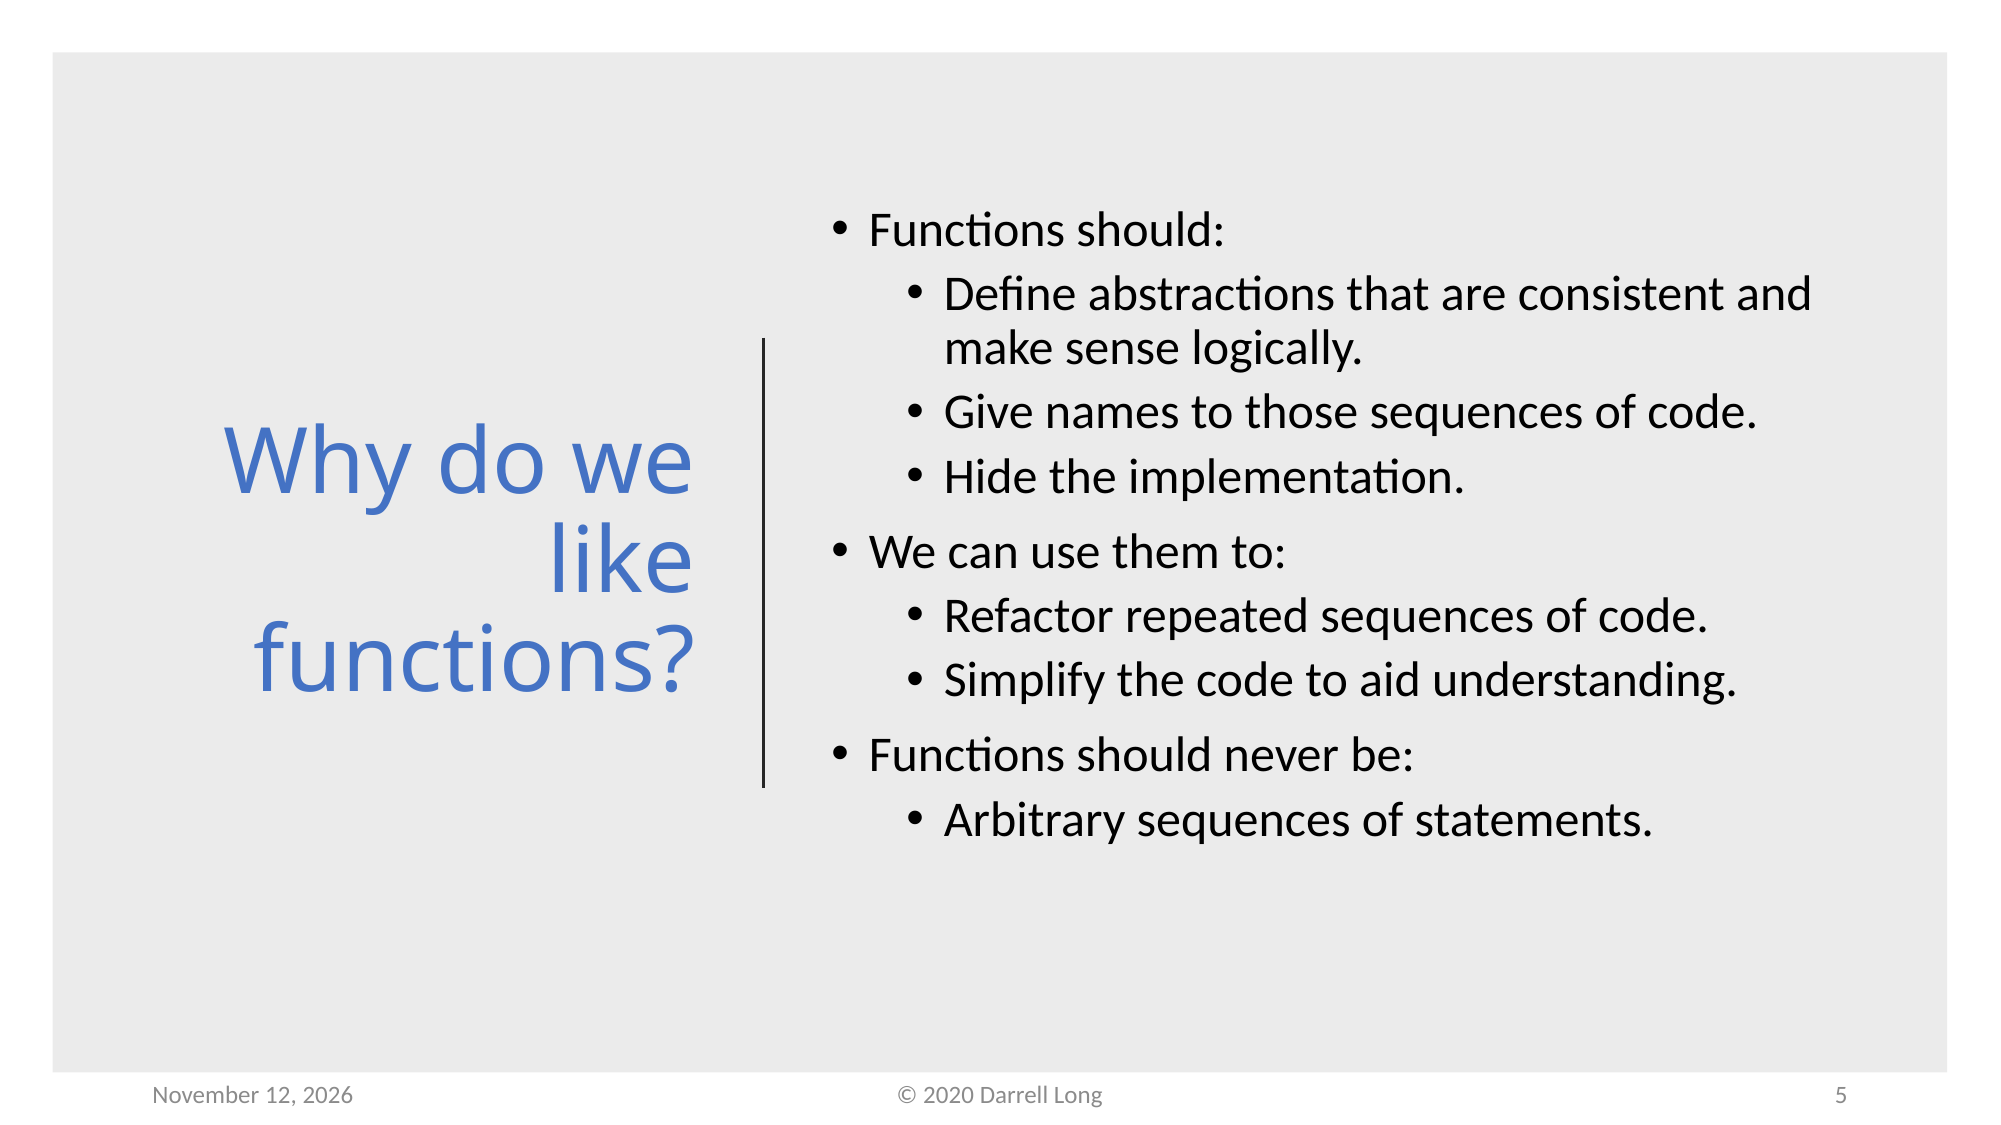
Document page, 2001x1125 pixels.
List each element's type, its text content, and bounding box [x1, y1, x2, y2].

text_box [52, 51, 1948, 1073]
slide_number 5 [1412, 1063, 1863, 1124]
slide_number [137, 1063, 588, 1124]
footer © 2020 Darrell Long [662, 1063, 1338, 1124]
list Functions should: Define abstractions that are consistent and make sense logically. Give names to those sequences of code. Hide the implementation. We can use them to: Refactor repeated sequences of code. Simplify the code to aid understanding. Functions should never be: Arbitrary sequences of statements. [816, 158, 1863, 967]
title Why do we like functions? [137, 158, 711, 967]
